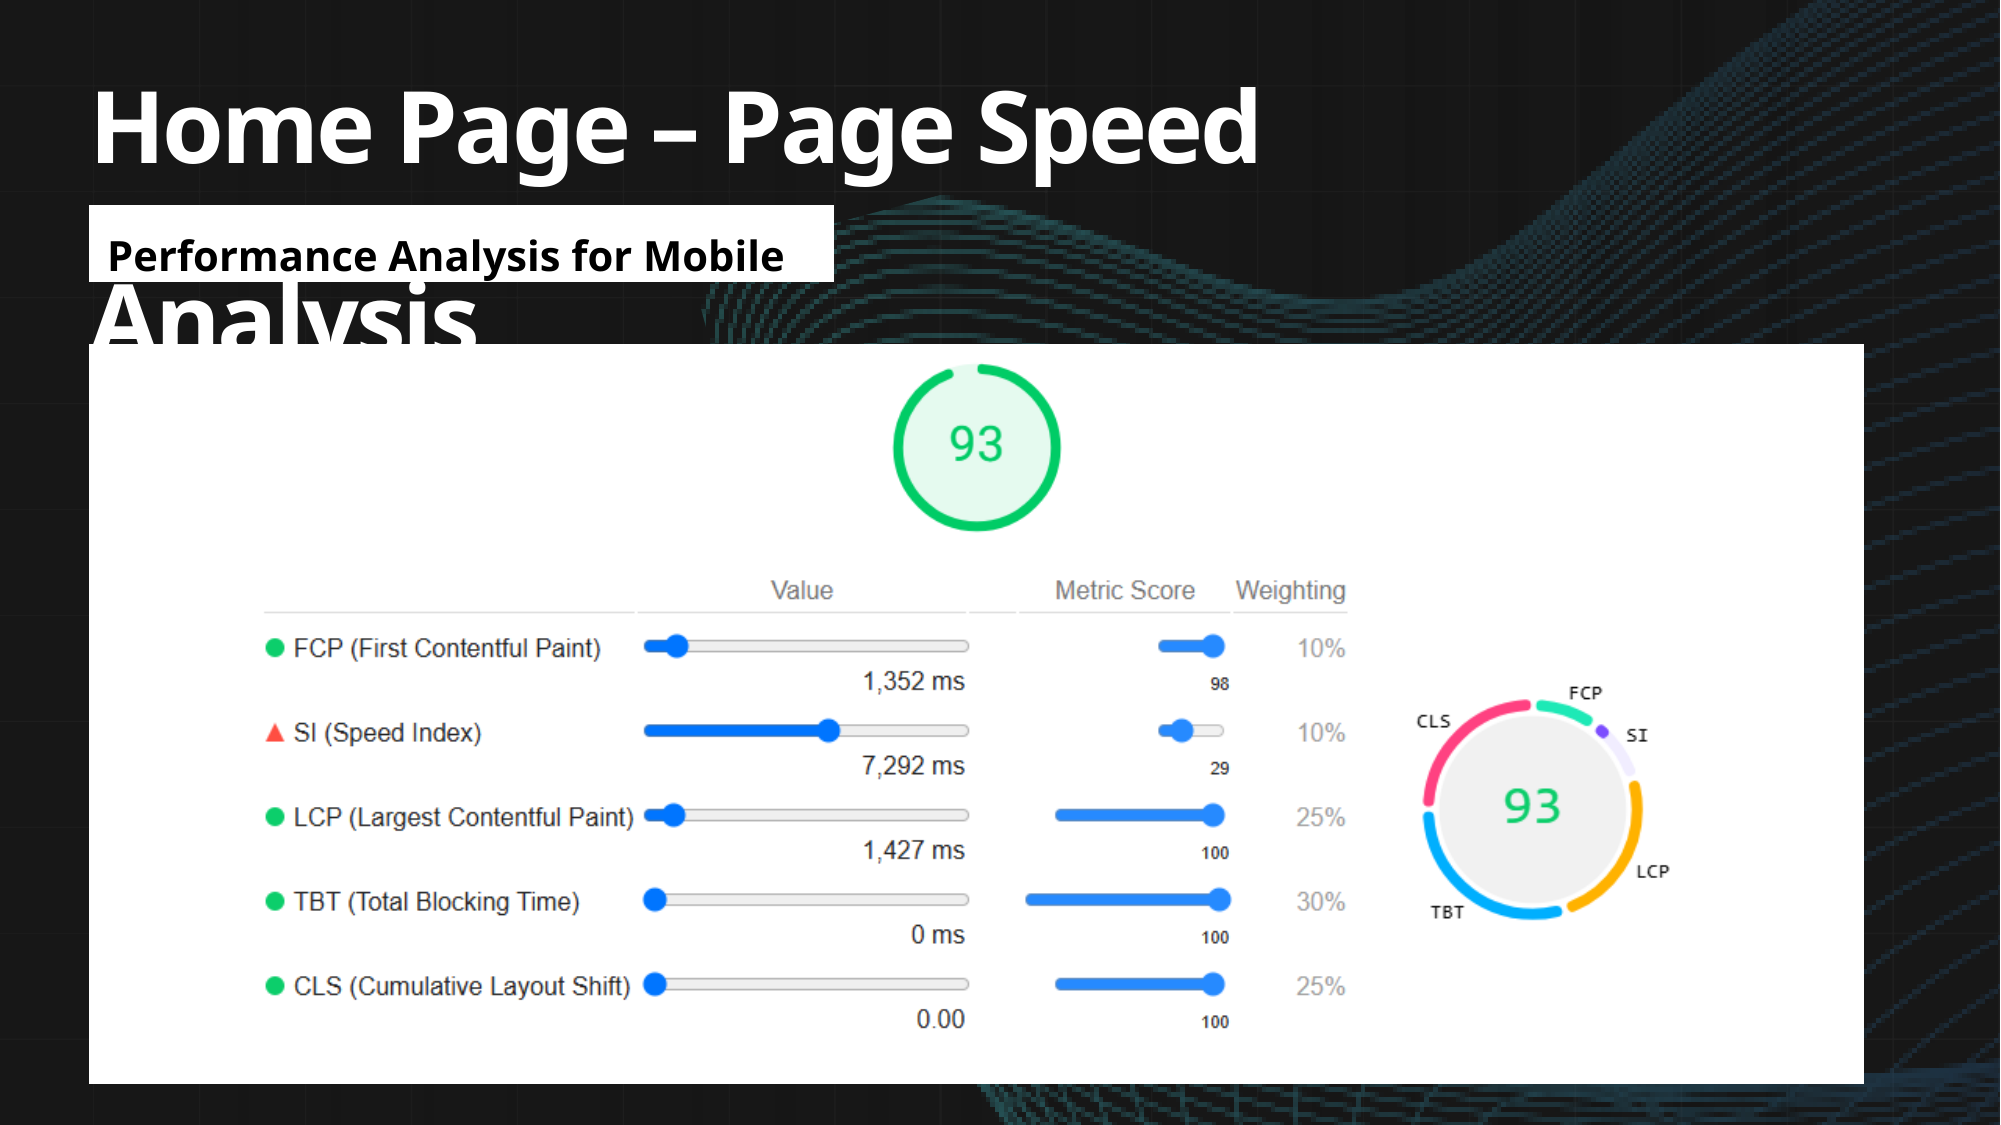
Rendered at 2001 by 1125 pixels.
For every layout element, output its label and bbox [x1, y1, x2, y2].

picture [255, 565, 1698, 1059]
text_box [89, 204, 835, 283]
picture [870, 349, 1083, 548]
text_box [89, 343, 1865, 1084]
text_box [0, 0, 2000, 1125]
